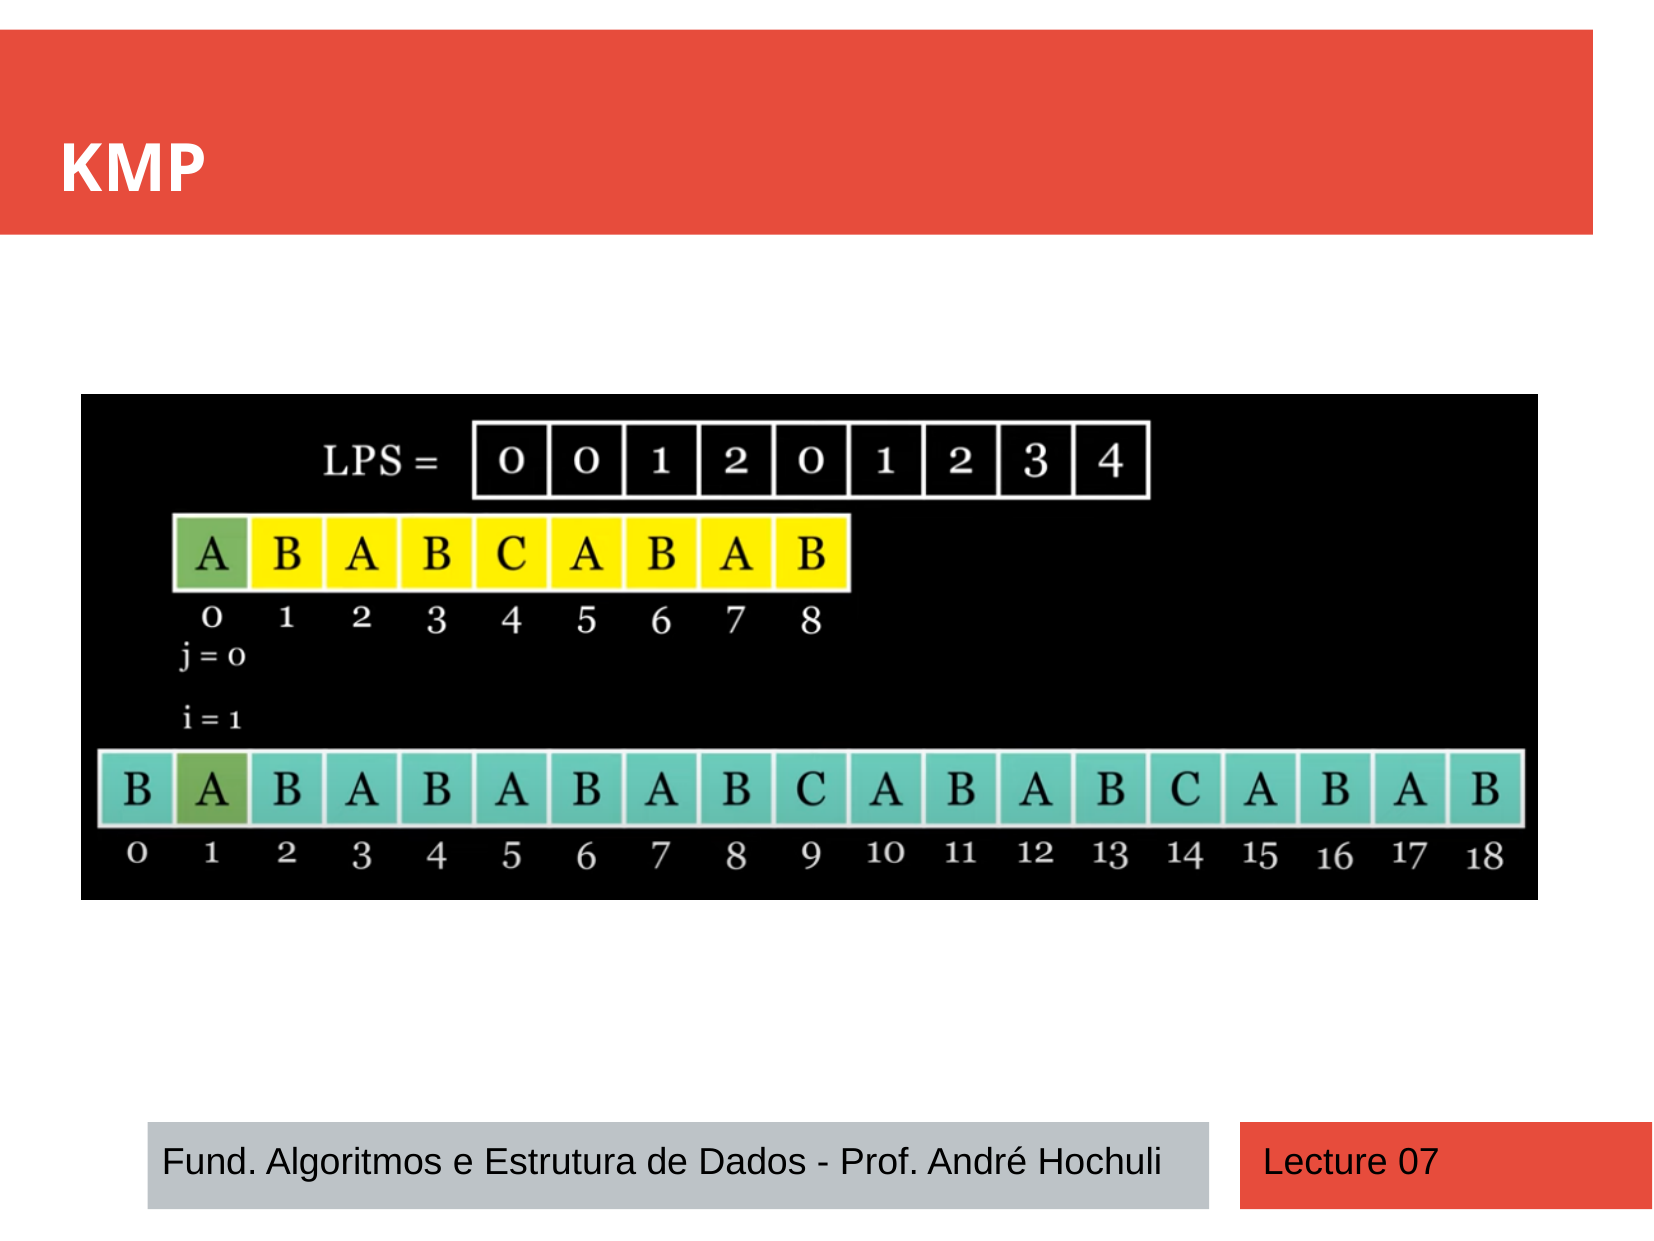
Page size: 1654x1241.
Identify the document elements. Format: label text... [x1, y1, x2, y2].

text_box Lecture 07 [1248, 1129, 1622, 1188]
text_box Fund. Algoritmos e Estrutura de Dados - Prof. André Hochuli [147, 1129, 1204, 1188]
picture [81, 394, 1538, 901]
text_box KMP [59, 59, 1593, 206]
